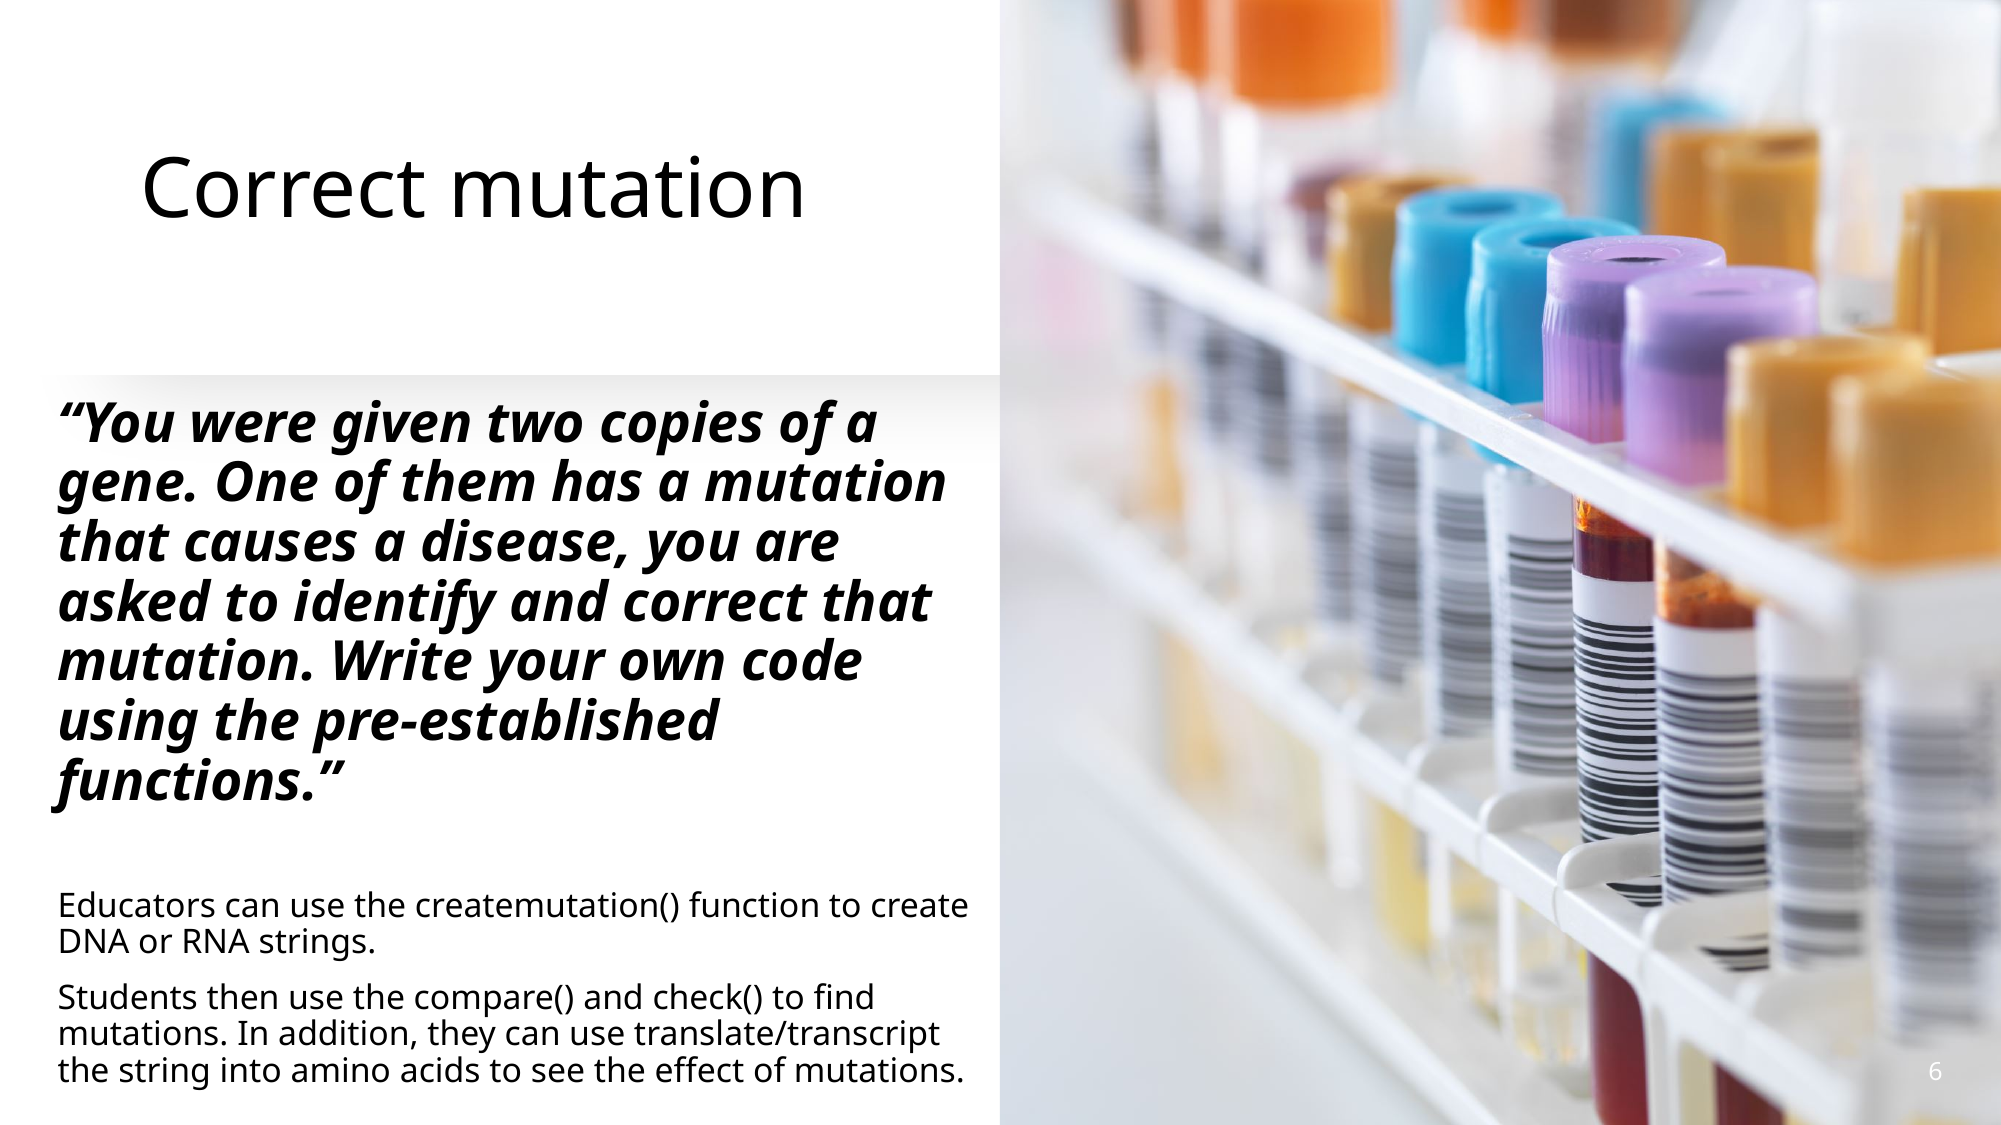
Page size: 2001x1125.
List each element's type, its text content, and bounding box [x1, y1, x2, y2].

list “You were given two copies of a gene. One of them has a mutation that causes a disease, you are asked to identify and correct that mutation. Write your own code using the pre-established functions.” Educators can use the createmutation() function to create DNA or RNA strings. Students then use the compare() and check() to find mutations. In addition, they can use translate/transcript the string into amino acids to see the effect of mutations. [42, 381, 999, 1103]
picture [999, 0, 2001, 1125]
text_box [0, 376, 999, 1125]
text_box [0, 0, 999, 376]
title Correct mutation [124, 57, 888, 324]
